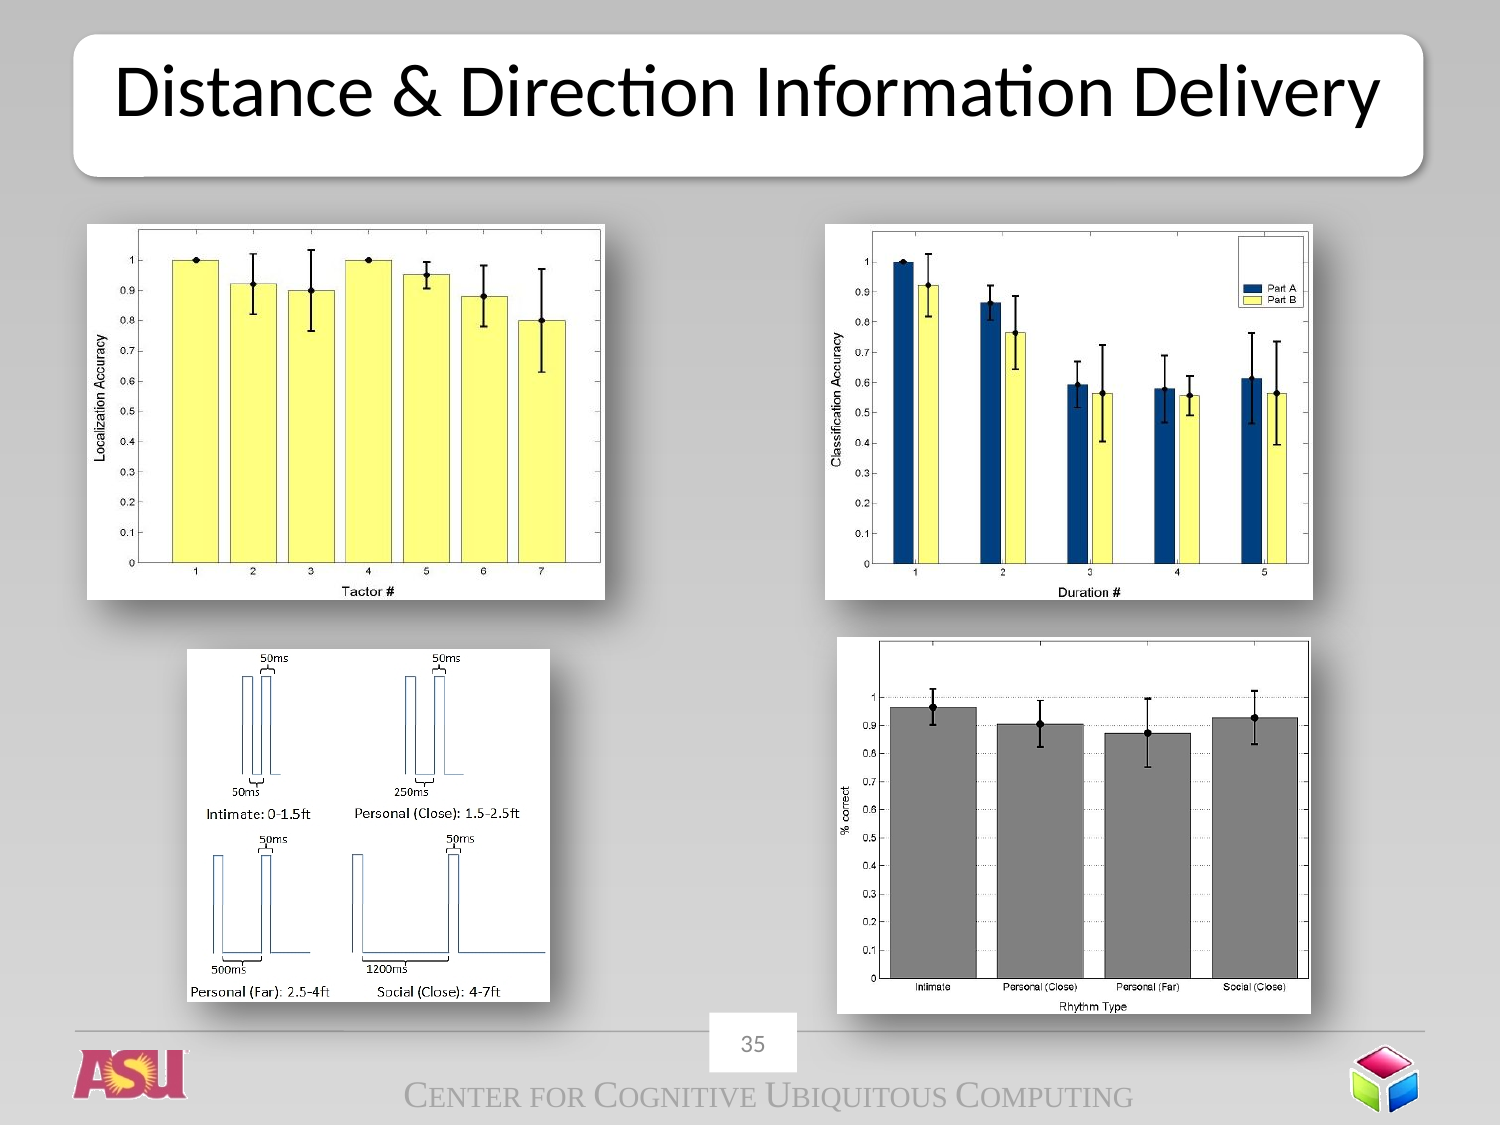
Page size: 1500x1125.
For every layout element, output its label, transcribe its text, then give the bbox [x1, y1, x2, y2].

picture [187, 649, 551, 1002]
title Distance & Direction Information Delivery [73, 34, 1424, 177]
picture [824, 224, 1313, 601]
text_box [59, 1050, 200, 1100]
picture [837, 637, 1312, 1015]
picture [87, 224, 606, 601]
slide_number 35 [709, 1012, 797, 1073]
